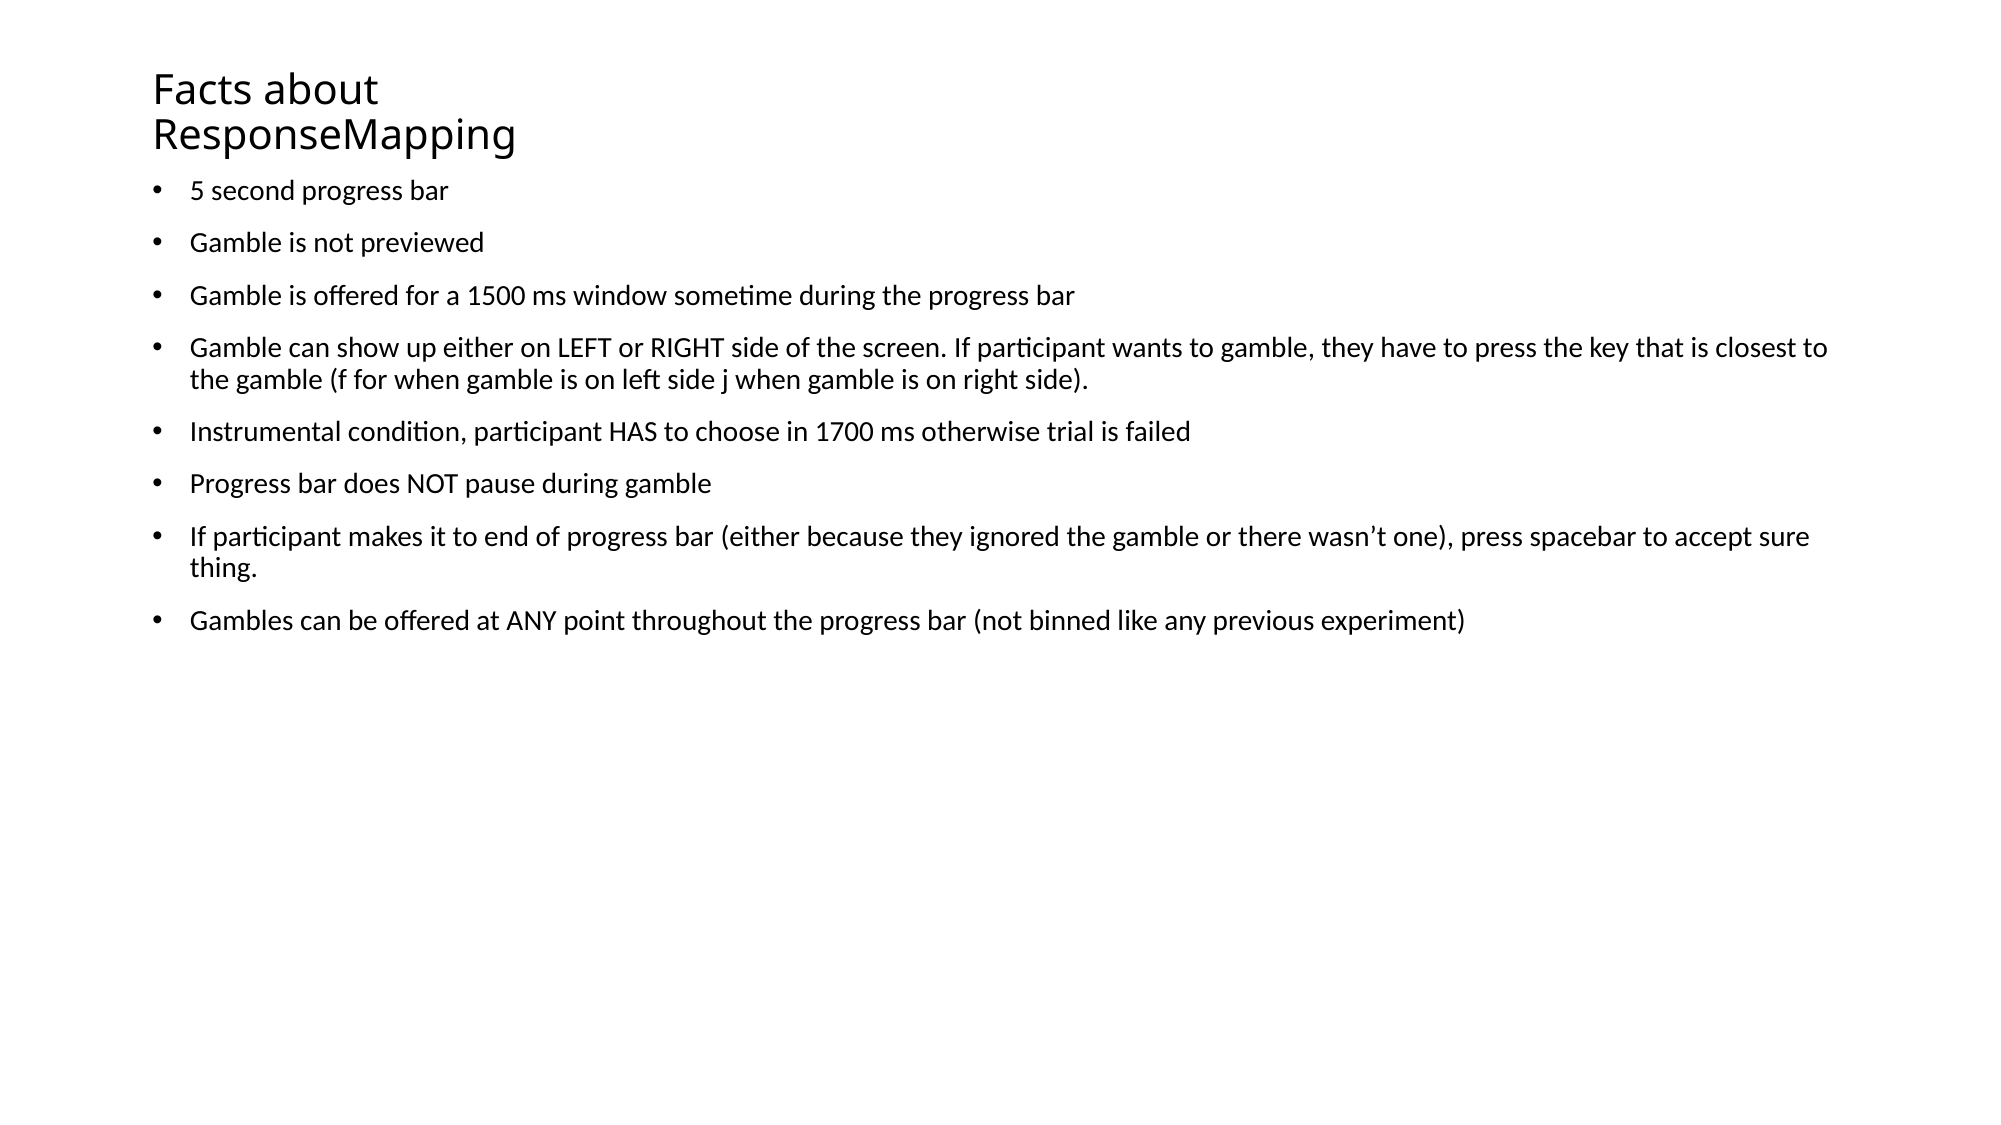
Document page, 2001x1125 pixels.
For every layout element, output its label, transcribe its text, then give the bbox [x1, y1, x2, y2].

title Facts about ResponseMapping [137, 59, 552, 167]
list 5 second progress bar Gamble is not previewed Gamble is offered for a 1500 ms window sometime during the progress bar Gamble can show up either on LEFT or RIGHT side of the screen. If participant wants to gamble, they have to press the key that is closest to the gamble (f for when gamble is on left side j when gamble is on right side). Instrumental condition, participant HAS to choose in 1700 ms otherwise trial is failed Progress bar does NOT pause during gamble If participant makes it to end of progress bar (either because they ignored the gamble or there wasn’t one), press spacebar to accept sure thing. Gambles can be offered at ANY point throughout the progress bar (not binned like any previous experiment) [137, 167, 1863, 882]
